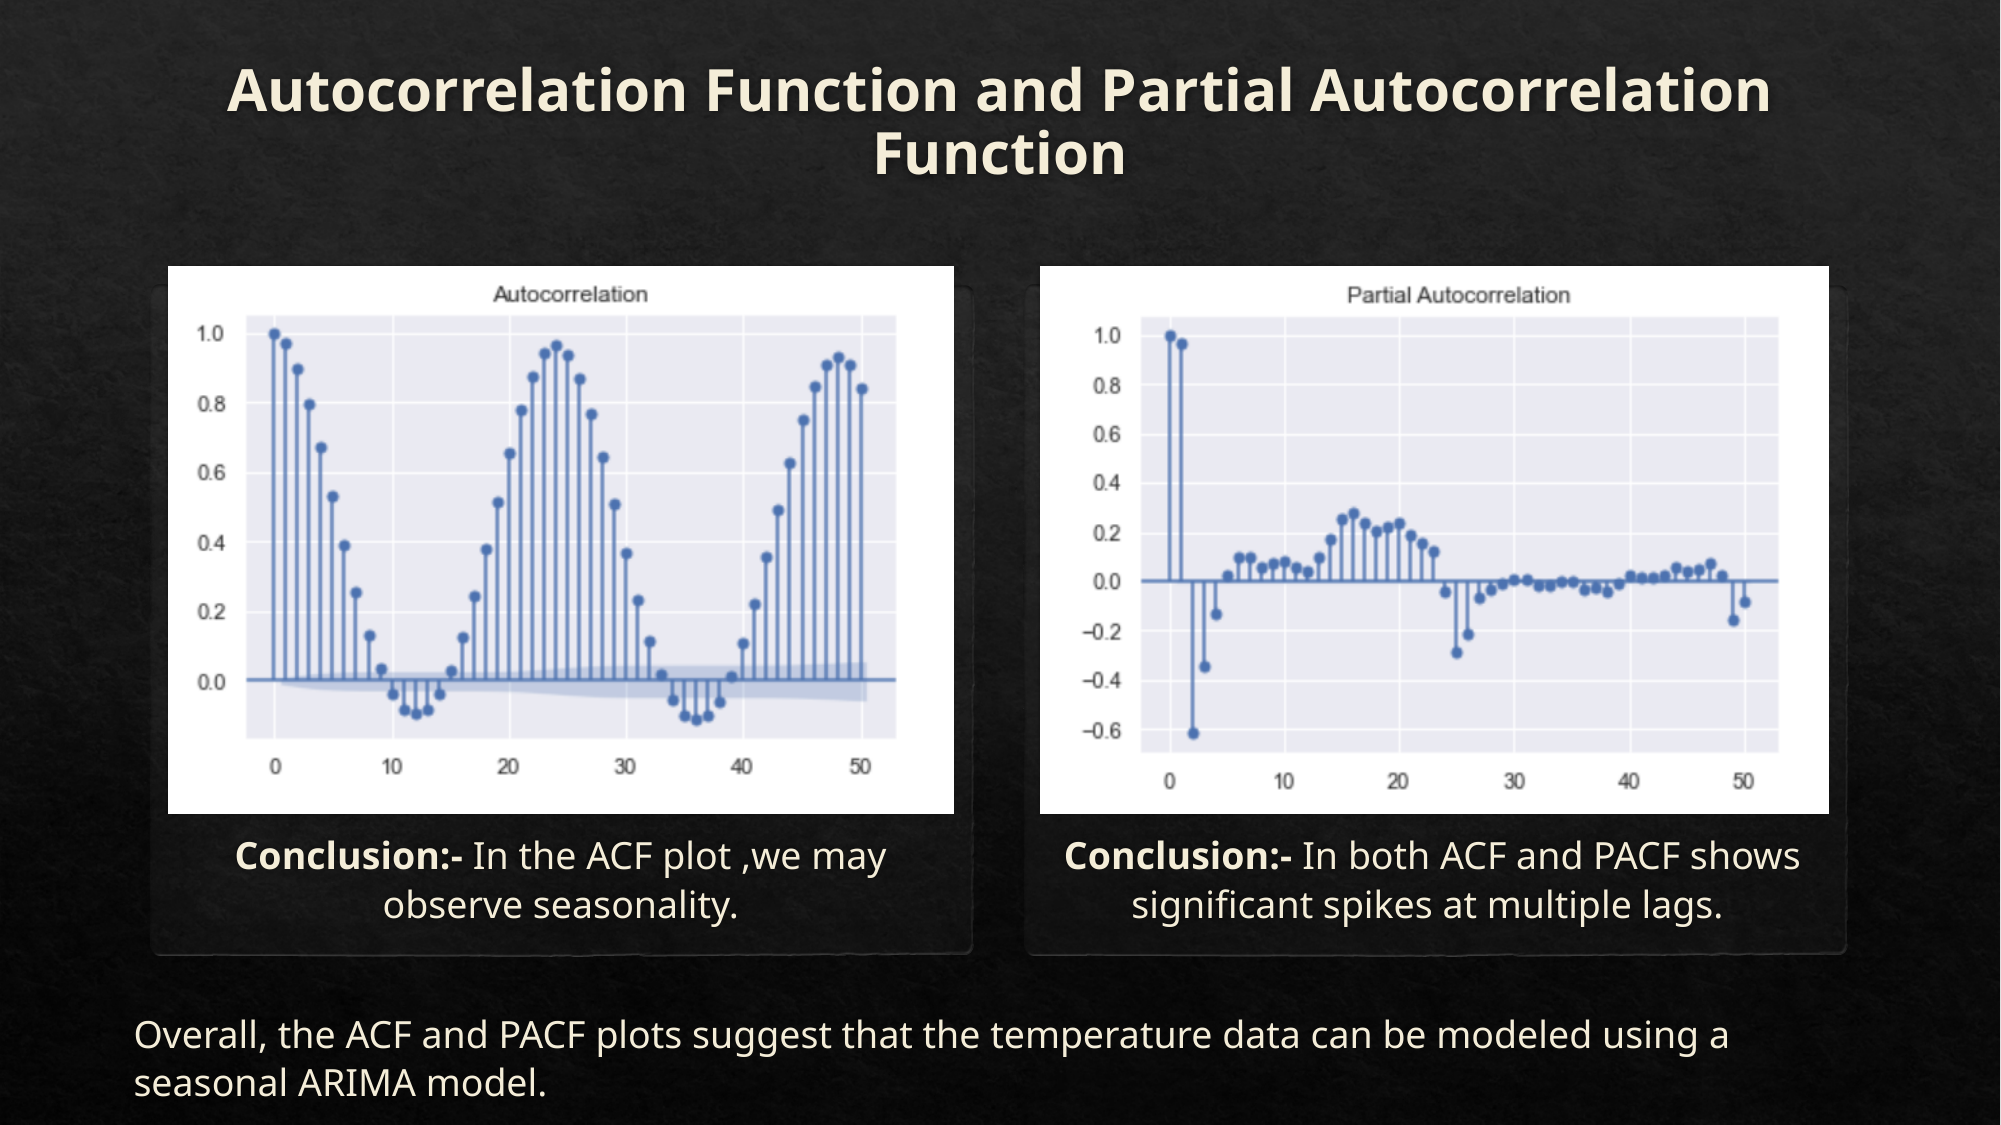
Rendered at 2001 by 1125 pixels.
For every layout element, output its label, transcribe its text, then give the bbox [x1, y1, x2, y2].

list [1040, 266, 1829, 815]
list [168, 266, 954, 815]
title Autocorrelation Function and Partial Autocorrelation Function [150, 44, 1850, 204]
picture [1023, 284, 1849, 957]
list Conclusion:- In the ACF plot ,we may observe seasonality. [170, 824, 952, 934]
text_box Overall, the ACF and PACF plots suggest that the temperature data can be modeled using a seasonal ARIMA model. [118, 1000, 1882, 1112]
picture [149, 284, 975, 957]
list Conclusion:- In both ACF and PACF shows significant spikes at multiple lags. [1040, 824, 1825, 934]
